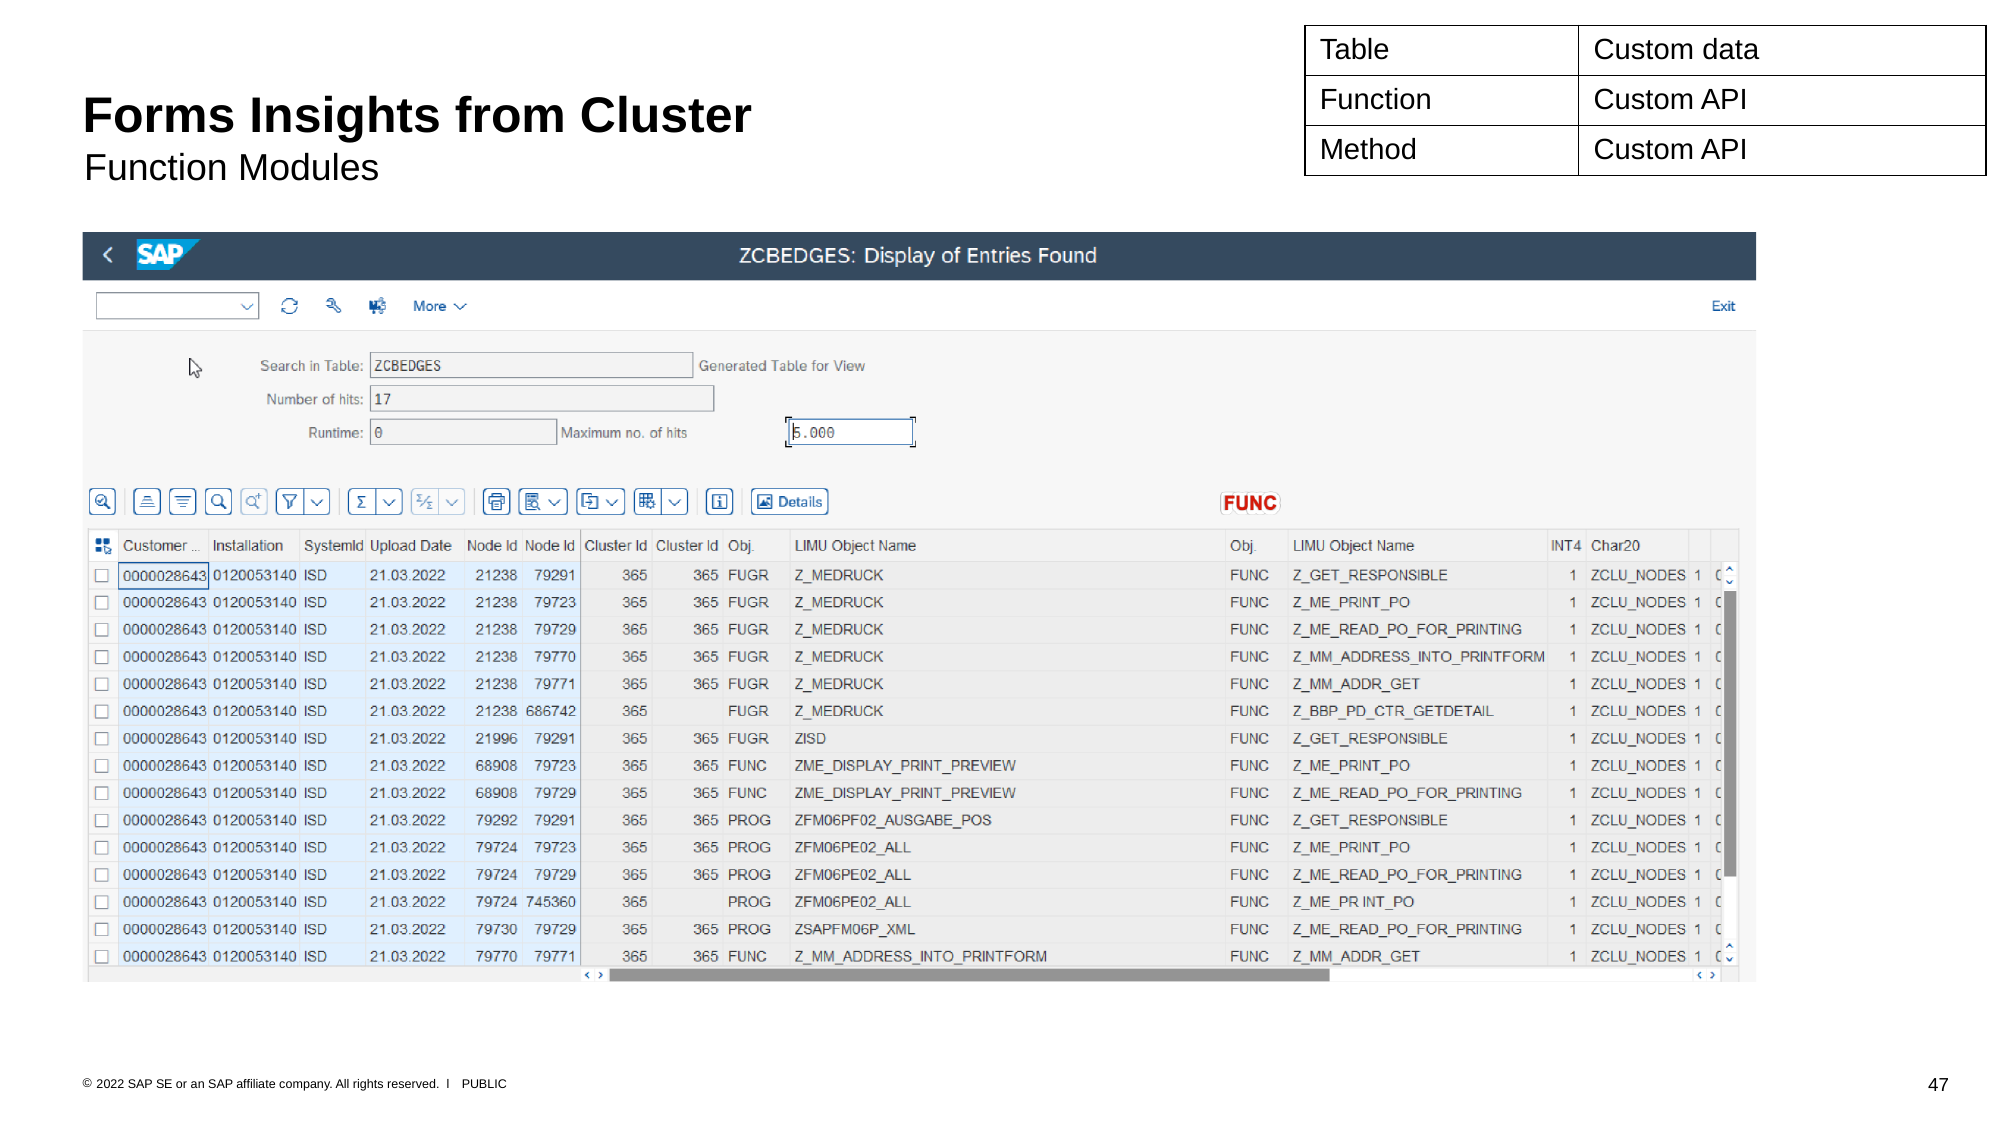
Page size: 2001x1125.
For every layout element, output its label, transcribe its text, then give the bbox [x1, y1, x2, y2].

table_header Table [1306, 26, 1578, 75]
table_cell Custom API [1579, 76, 1985, 125]
table_cell Method [1306, 126, 1578, 175]
title Forms Insights from Cluster [82, 82, 1304, 144]
picture [82, 231, 1757, 982]
text_box Function Modules [84, 143, 380, 189]
table_cell Function [1306, 76, 1578, 125]
table_header Custom data [1579, 26, 1985, 75]
table_cell Custom API [1579, 126, 1985, 175]
